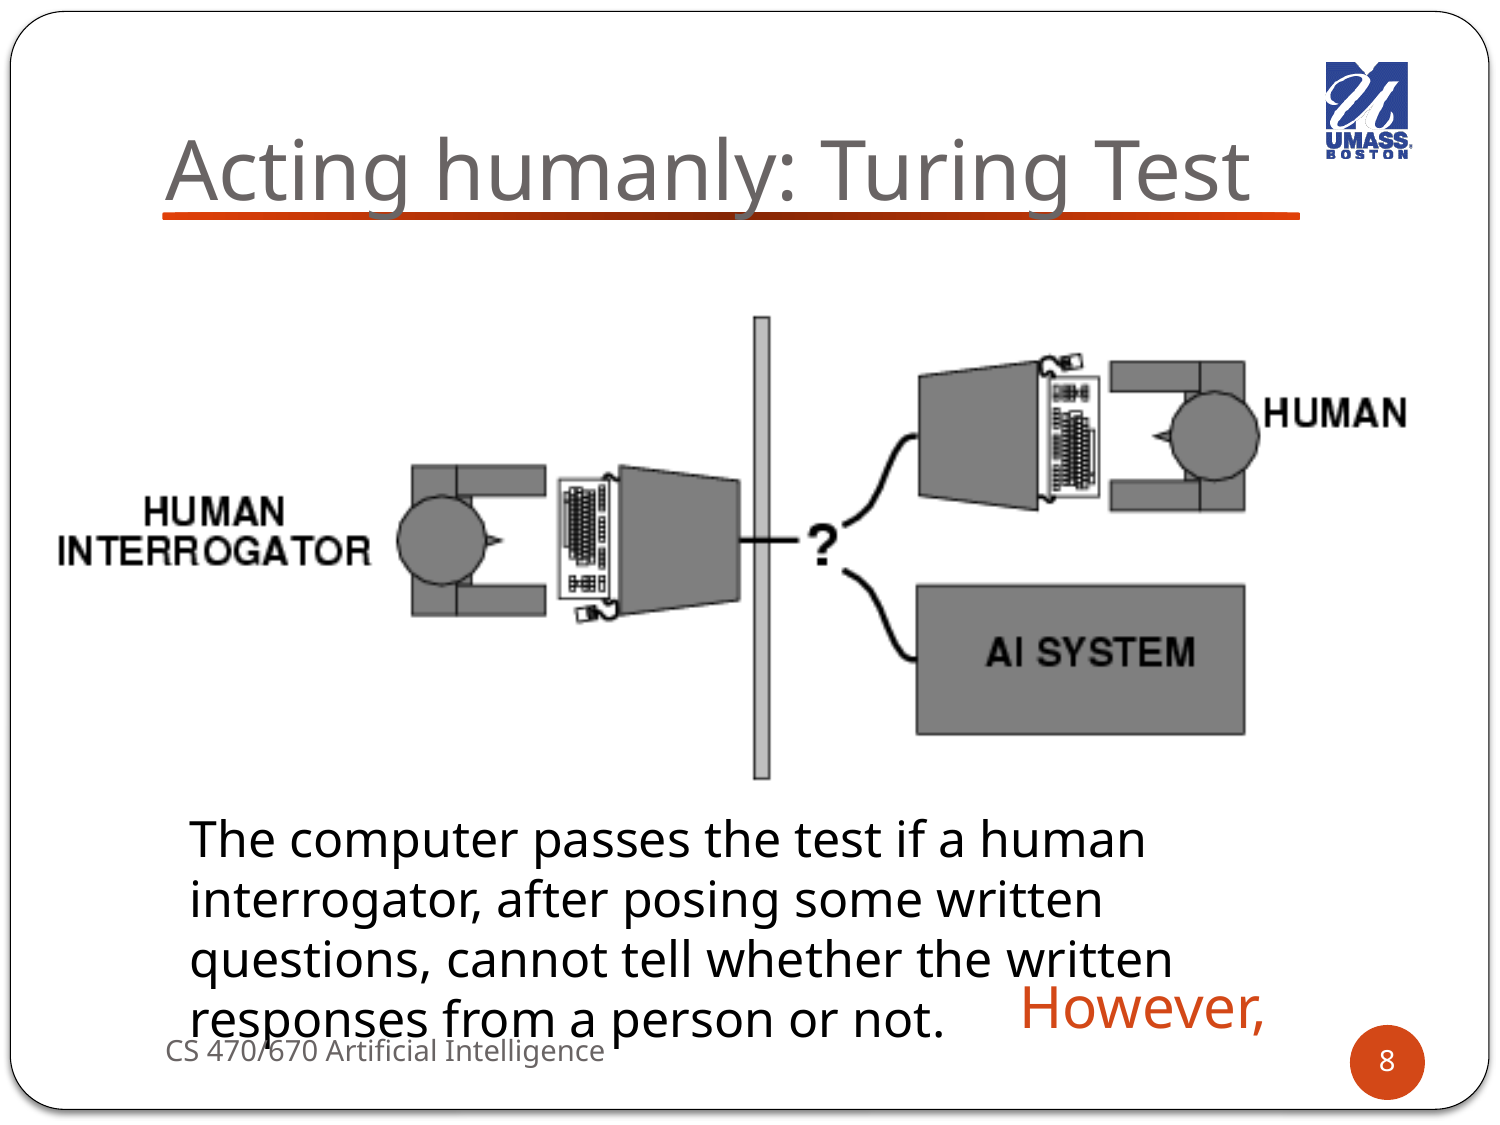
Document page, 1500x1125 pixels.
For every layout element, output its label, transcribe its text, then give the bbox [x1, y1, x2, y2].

footer CS 470/670 Artificial Intelligence [150, 1012, 800, 1088]
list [49, 312, 1422, 788]
slide_number 8 [1349, 1024, 1425, 1100]
title Acting humanly: Turing Test [150, 45, 1425, 233]
text_box The computer passes the test if a human interrogator, after posing some written questions, cannot tell whether the written responses from a person or not. [174, 799, 1350, 1055]
text_box However, [1005, 962, 1298, 1048]
